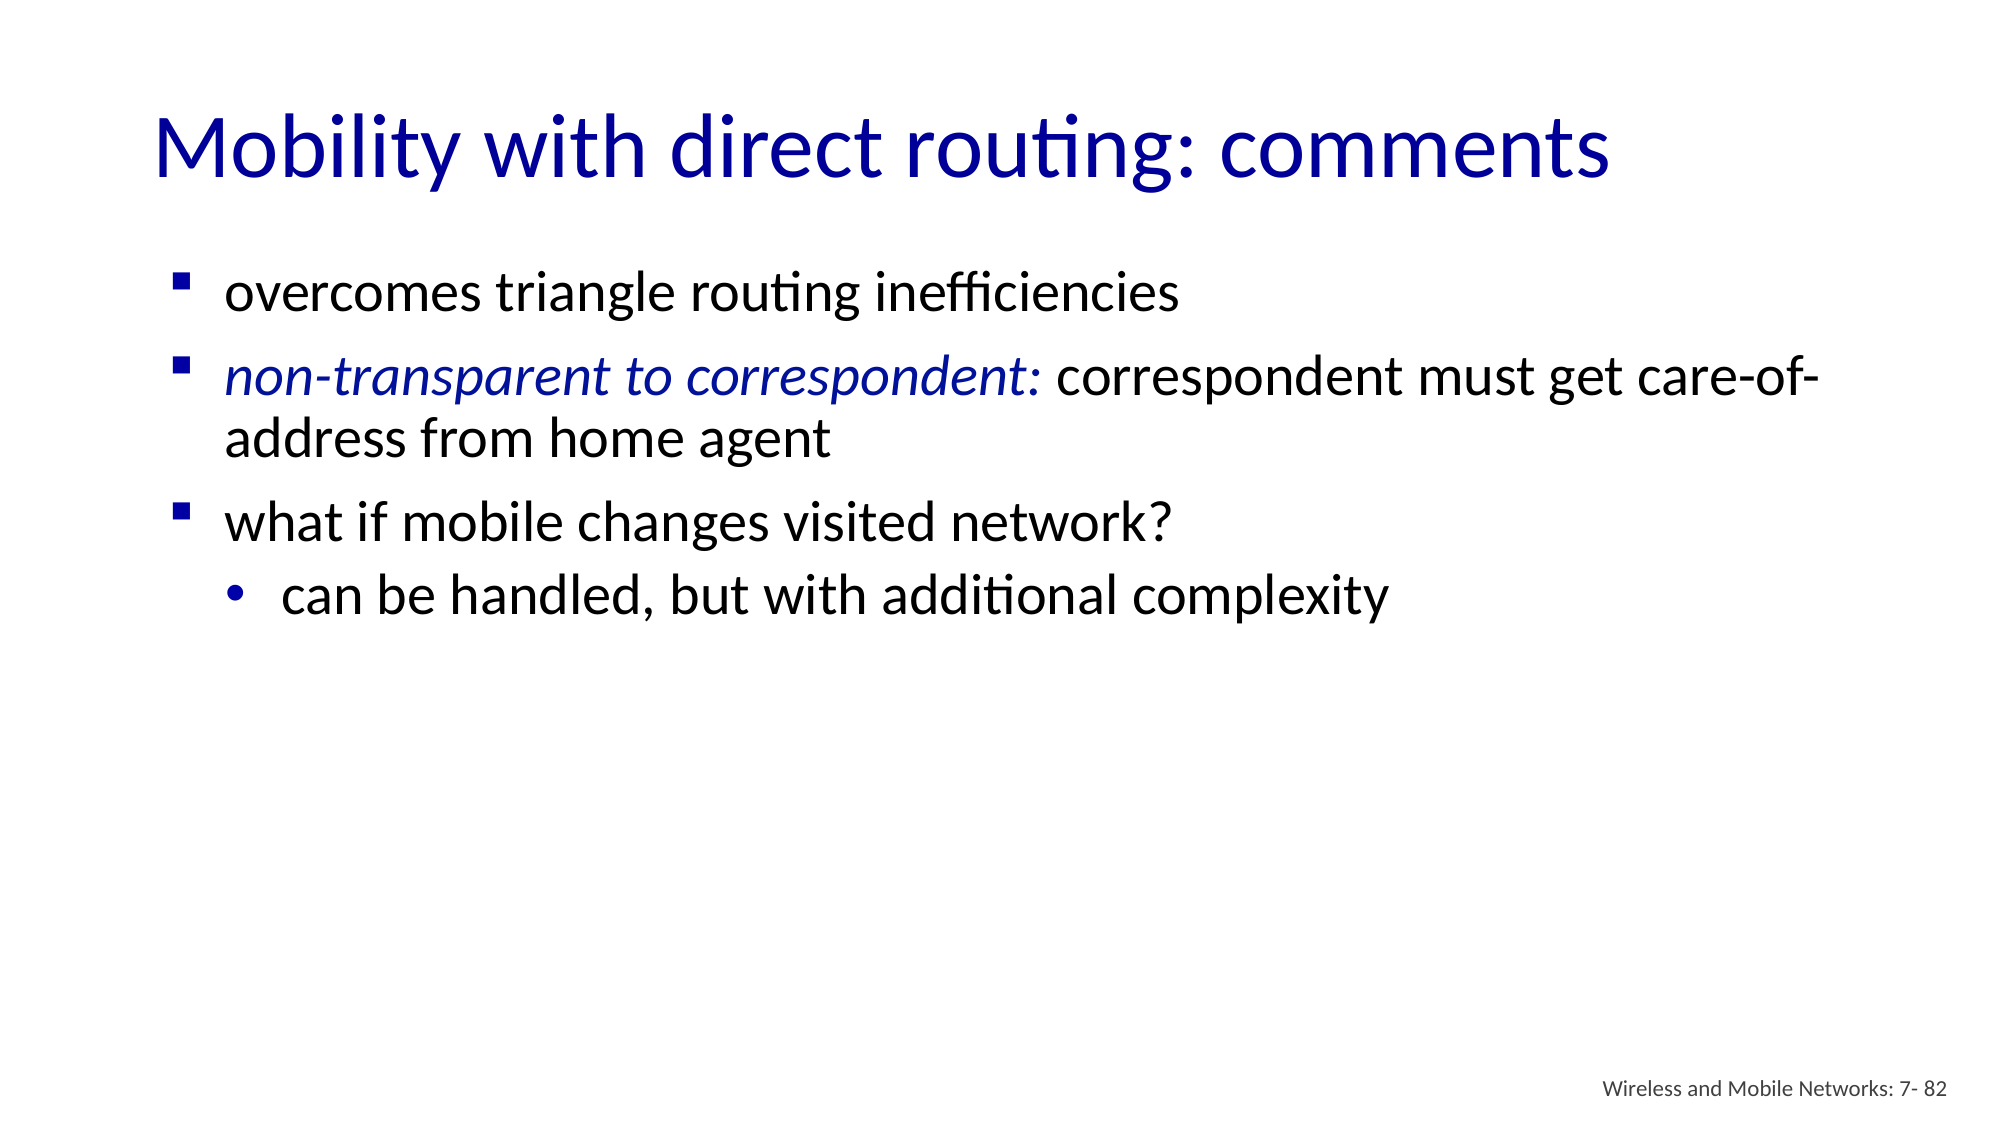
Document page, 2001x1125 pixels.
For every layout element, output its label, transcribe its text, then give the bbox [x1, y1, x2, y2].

text_box overcomes triangle routing inefficiencies non-transparent to correspondent: correspondent must get care-of-address from home agent what if mobile changes visited network? can be handled, but with additional complexity [152, 253, 1973, 1016]
slide_number Wireless and Mobile Networks: 7- 82 [1512, 1056, 1963, 1117]
title Mobility with direct routing: comments [137, 74, 1863, 221]
